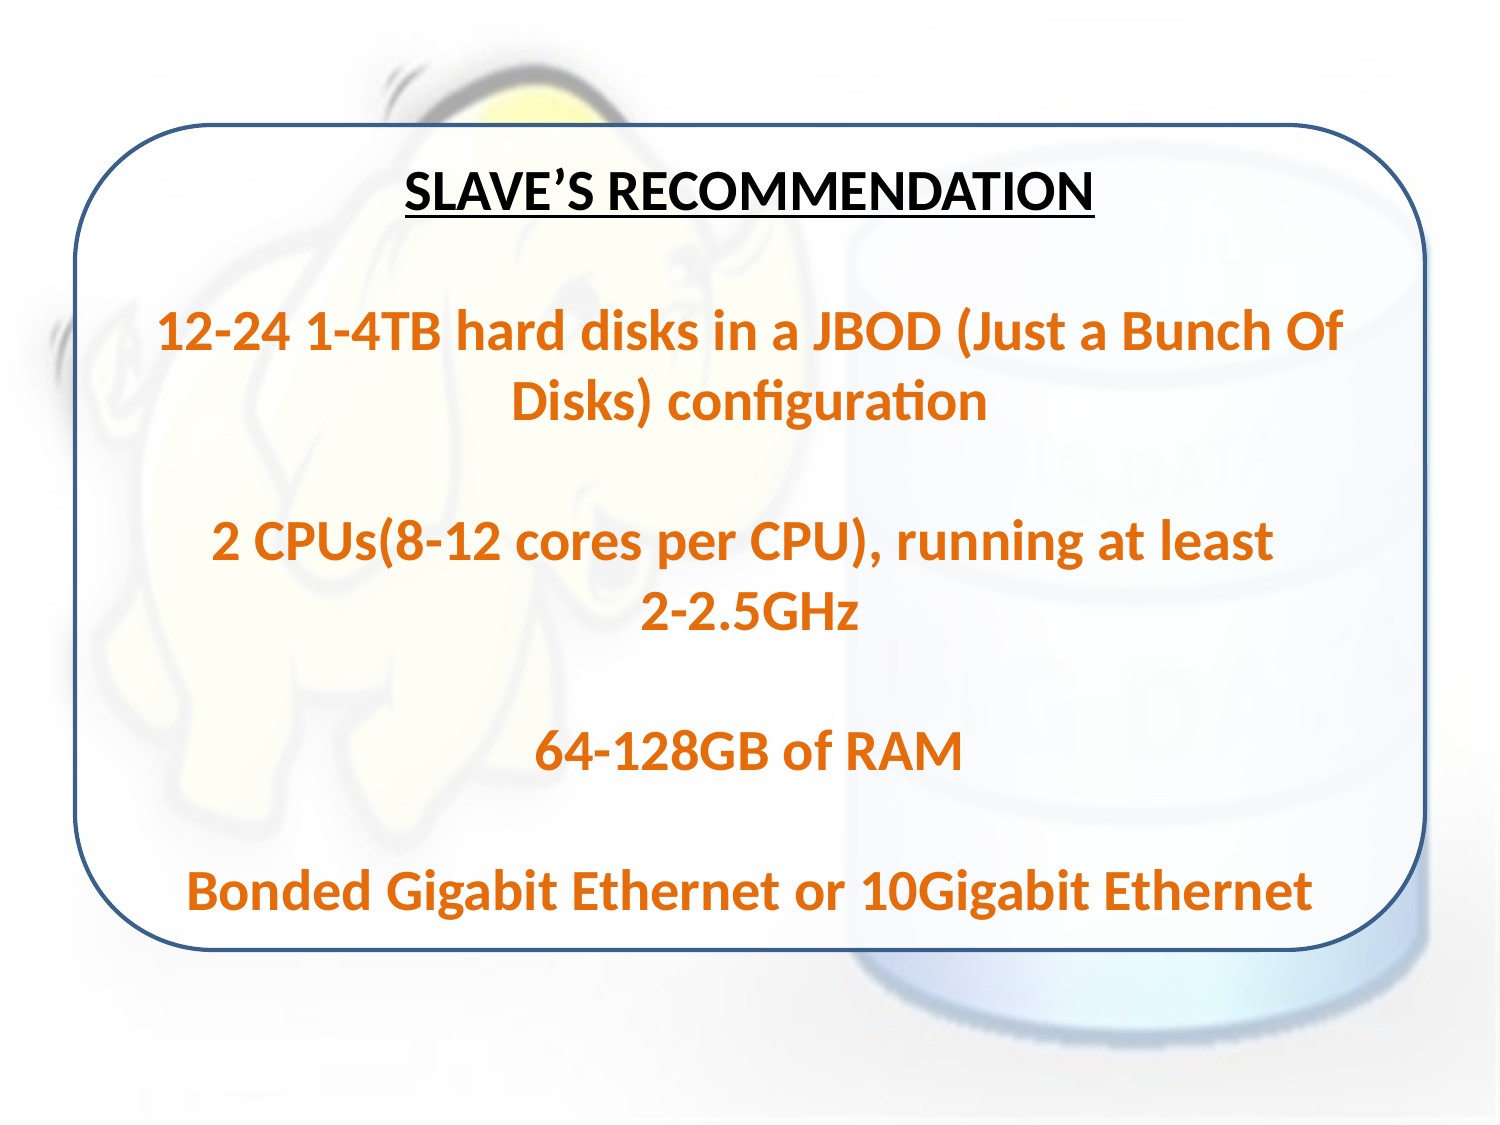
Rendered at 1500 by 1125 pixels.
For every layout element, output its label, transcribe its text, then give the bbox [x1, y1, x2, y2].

text_box SLAVE’S RECOMMENDATION 12-24 1-4TB hard disks in a JBOD (Just a Bunch Of Disks) configuration 2 CPUs(8-12 cores per CPU), running at least 2-2.5GHz 64-128GB of RAM Bonded Gigabit Ethernet or 10Gigabit Ethernet [72, 122, 1428, 953]
